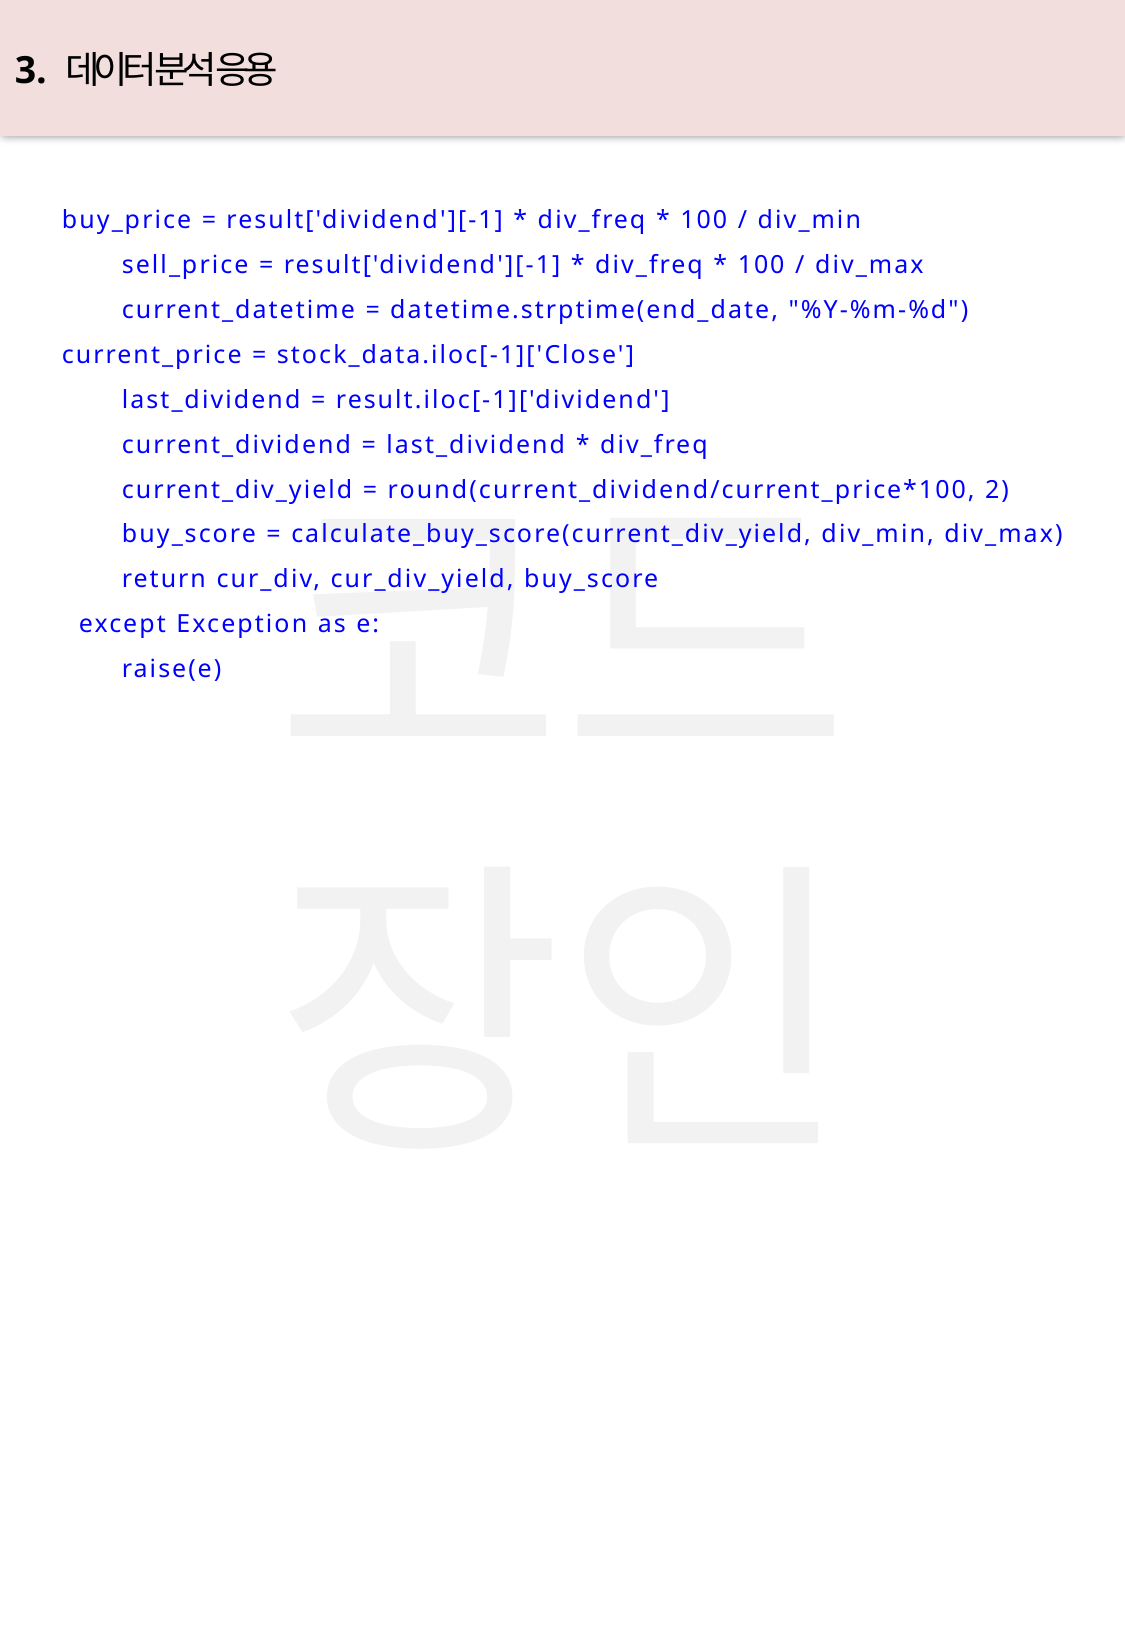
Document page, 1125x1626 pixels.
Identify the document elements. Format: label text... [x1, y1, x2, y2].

text_box 3. 데이터 분석 응용 [0, 0, 1125, 136]
text_box buy_price = result['dividend'][-1] * div_freq * 100 / div_min sell_price = result['dividend'][-1] * div_freq * 100 / div_max current_datetime = datetime.strptime(end_date, "%Y-%m-%d") current_price = stock_data.iloc[-1]['Close'] last_dividend = result.iloc[-1]['dividend'] current_dividend = last_dividend * div_freq current_div_yield = round(current_dividend/current_price*100, 2) buy_score = calculate_buy_score(current_div_yield, div_min, div_max) return cur_div, cur_div_yield, buy_score except Exception as e: raise(e) [38, 181, 1087, 1586]
